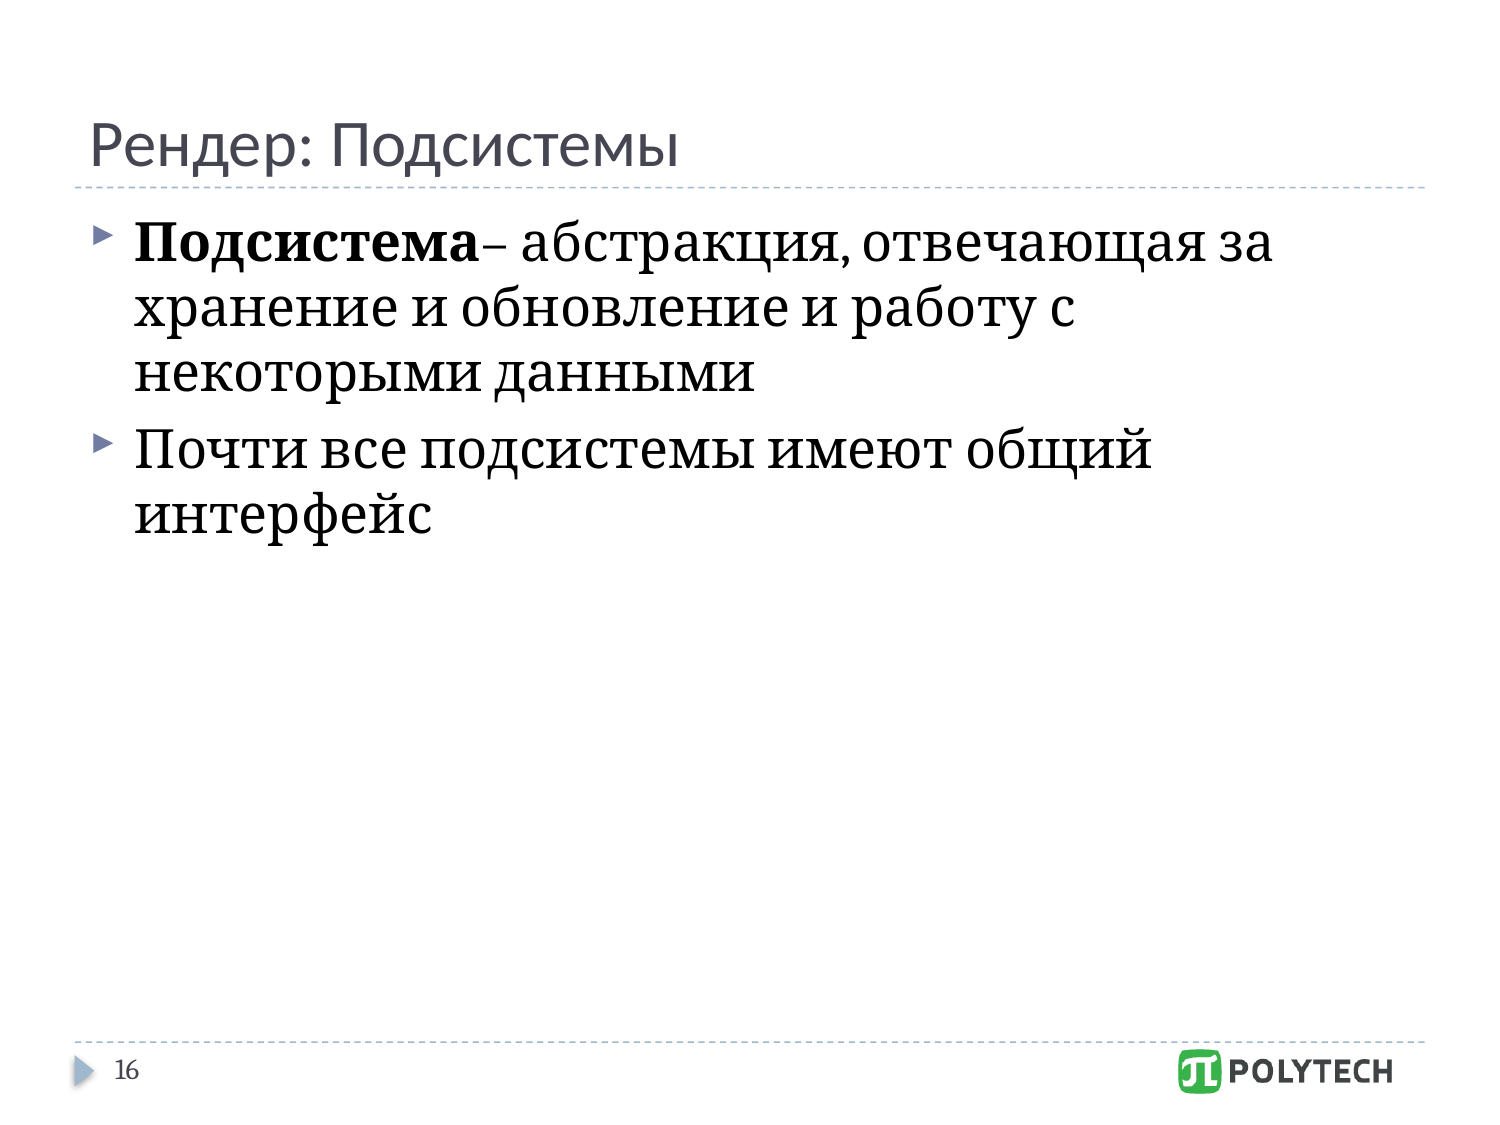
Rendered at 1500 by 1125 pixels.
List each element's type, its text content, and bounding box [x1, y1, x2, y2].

slide_number 16 [100, 1042, 426, 1103]
picture [1166, 1039, 1403, 1103]
title Рендер: Подсистемы [75, 24, 1425, 188]
list Подсистема– абстракция, отвечающая за хранение и обновление и работу с некоторыми данными Почти все подсистемы имеют общий интерфейс [75, 200, 1425, 1010]
